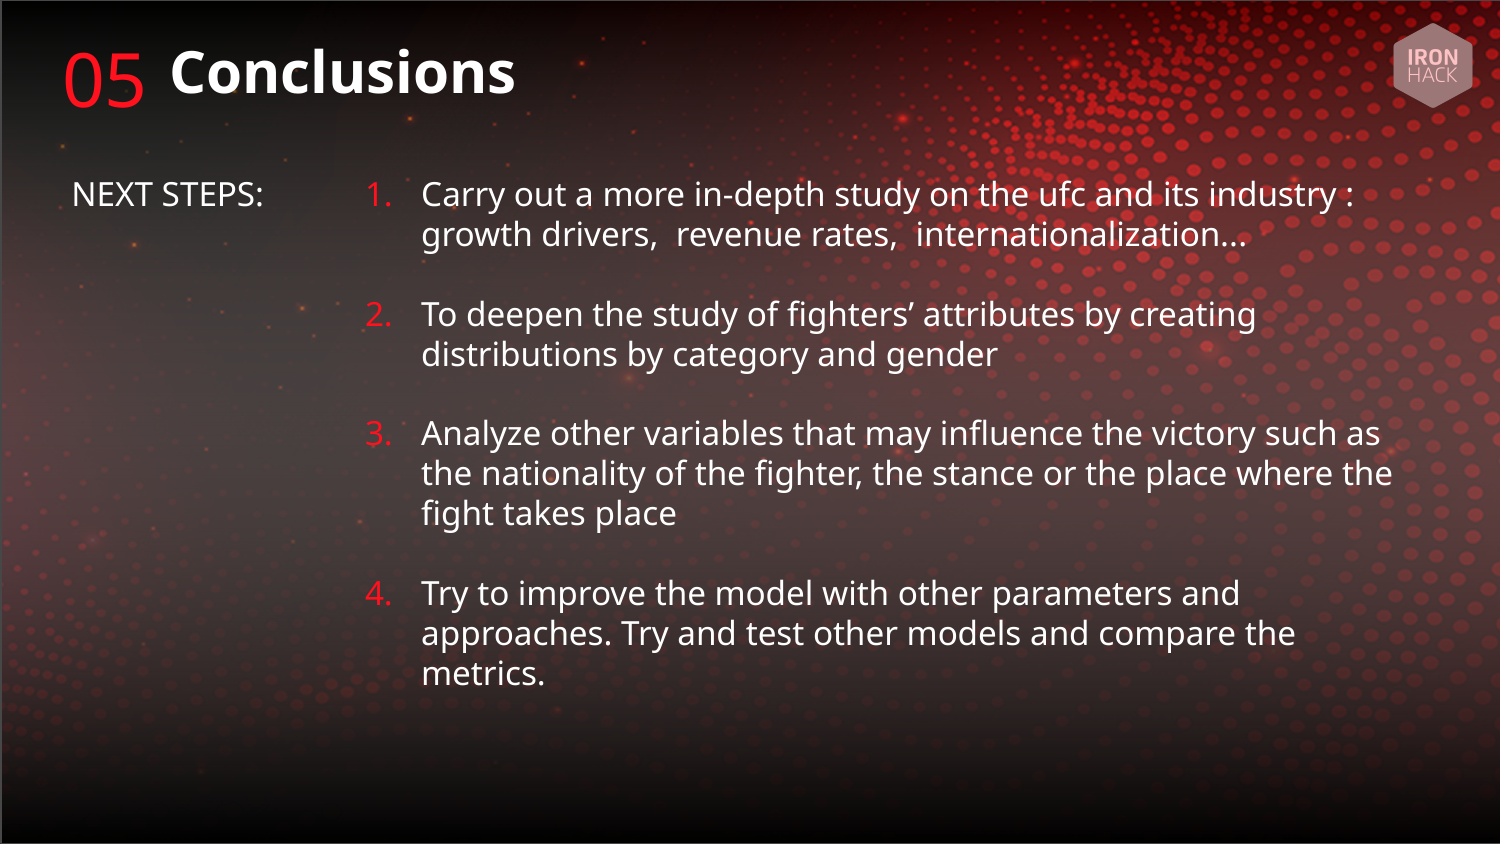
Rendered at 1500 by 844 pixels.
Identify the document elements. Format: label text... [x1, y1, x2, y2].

picture [2, 1, 1500, 111]
text_box Conclusions [154, 3, 1345, 138]
text_box 05 [5, 41, 154, 138]
text_box Carry out a more in-depth study on the ufc and its industry : growth drivers, revenue rates, internationalization... To deepen the study of fighters’ attributes by creating distributions by category and gender Analyze other variables that may influence the victory such as the nationality of the fighter, the stance or the place where the fight takes place Try to improve the model with other parameters and approaches. Try and test other models and compare the metrics. [349, 165, 1427, 700]
subtitle NEXT STEPS: [33, 158, 470, 263]
